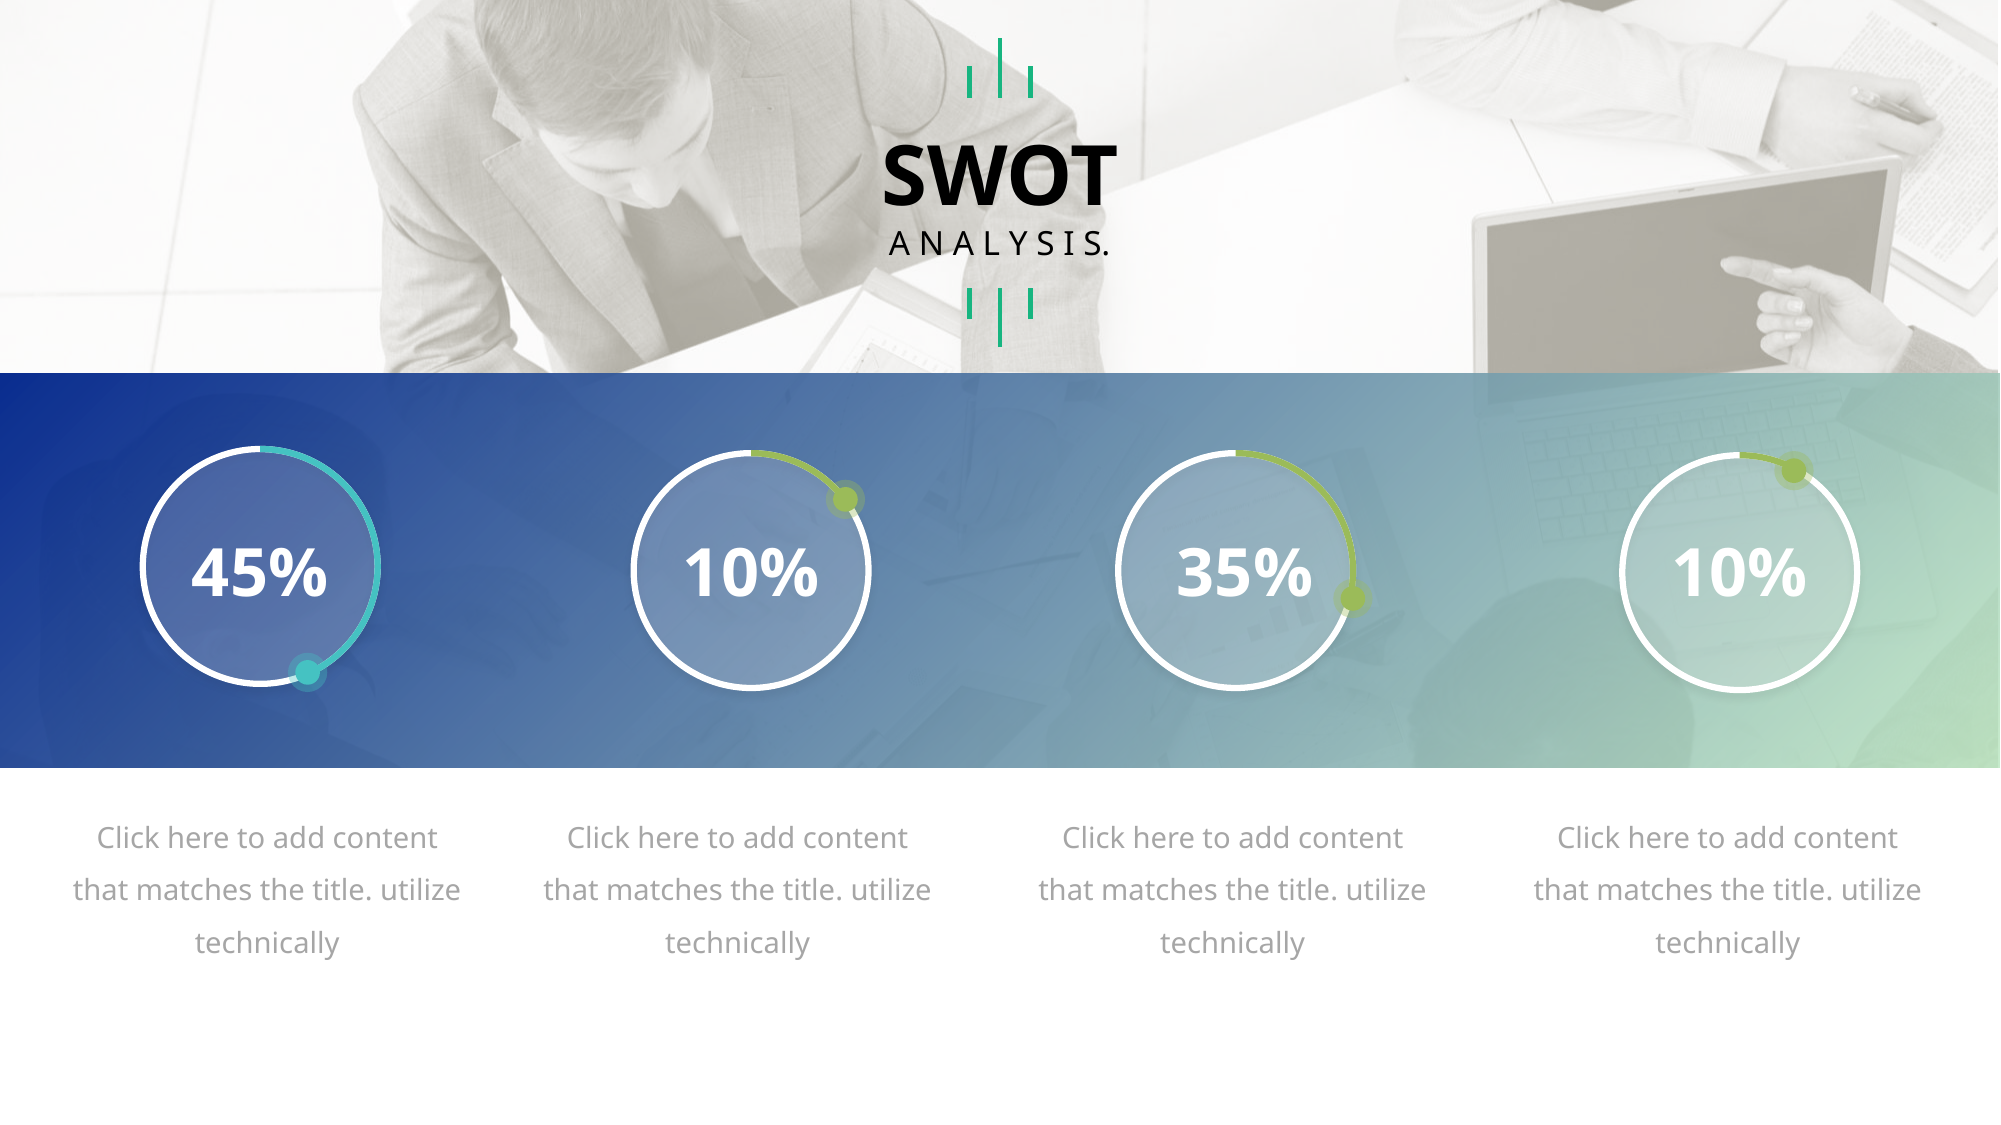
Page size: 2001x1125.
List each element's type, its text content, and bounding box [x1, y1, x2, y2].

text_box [142, 448, 1858, 692]
picture [0, 0, 1998, 768]
text_box Click here to add content that matches the title. utilize technically [1032, 801, 1433, 959]
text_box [870, 38, 1130, 347]
text_box Click here to add content that matches the title. utilize technically [537, 801, 938, 959]
text_box Click here to add content that matches the title. utilize technically [67, 801, 468, 959]
text_box Click here to add content that matches the title. utilize technically [1527, 801, 1928, 959]
